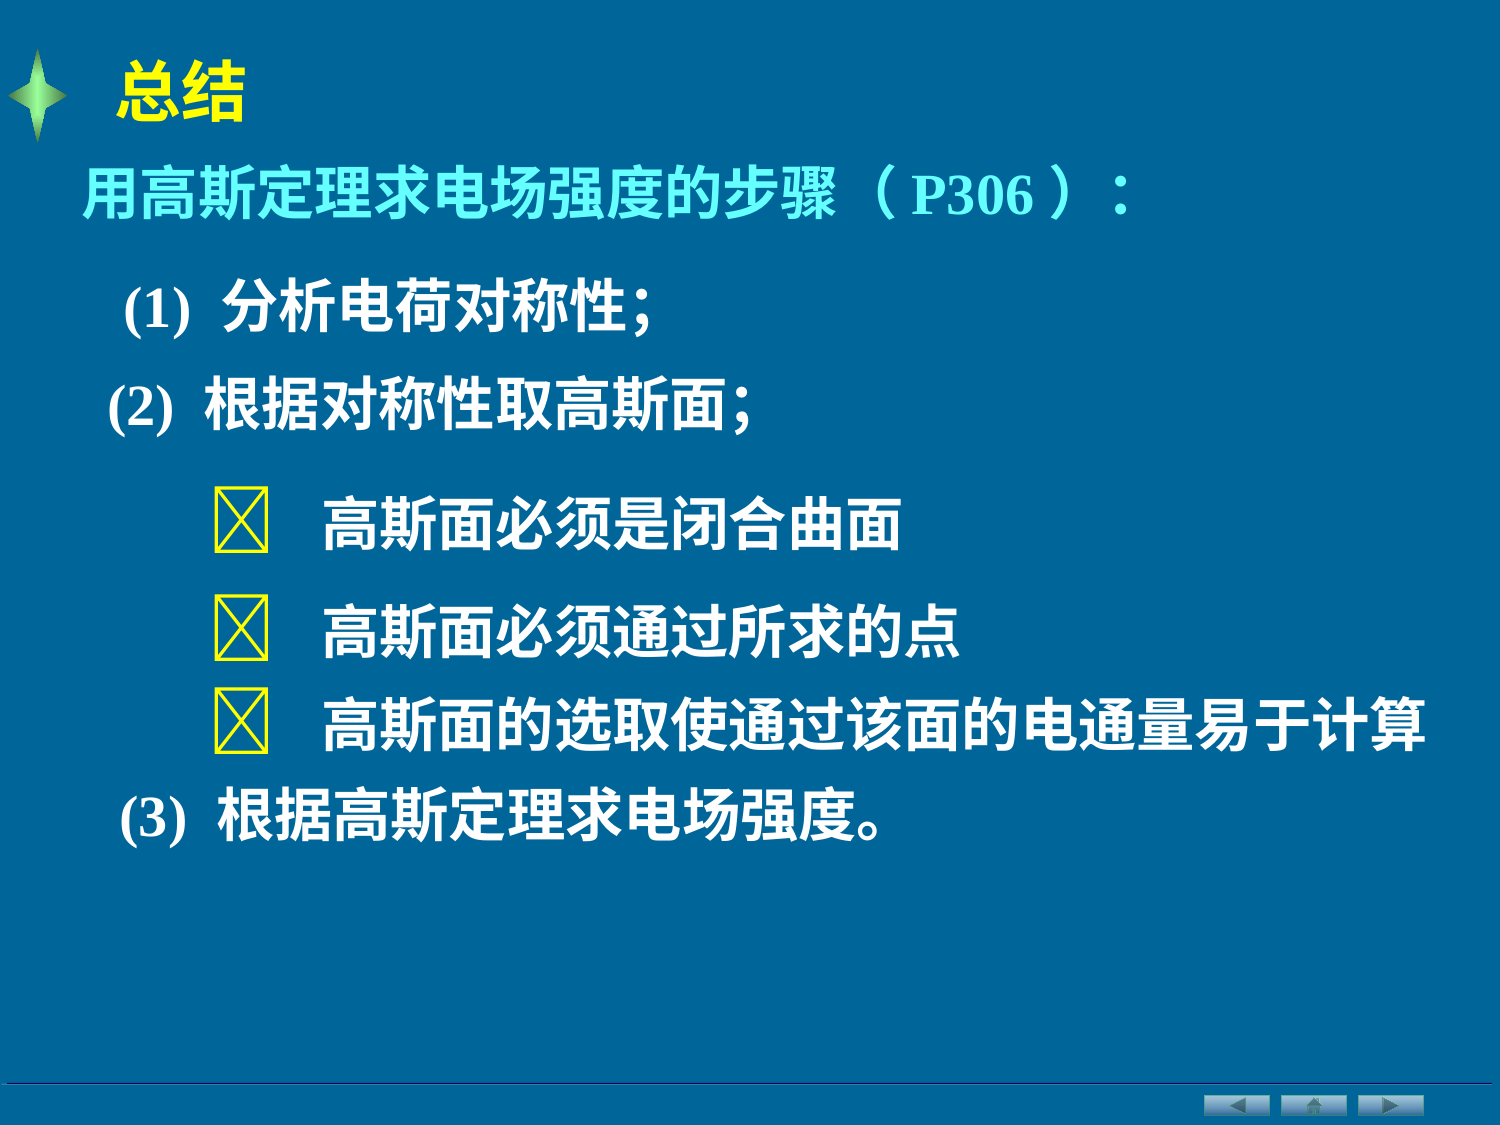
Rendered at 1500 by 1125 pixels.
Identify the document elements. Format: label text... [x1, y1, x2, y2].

text_box 用高斯定理求电场强度的步骤（P306）： [67, 148, 1258, 234]
text_box  高斯面必须通过所求的点 [193, 579, 1211, 672]
text_box 总结 [100, 42, 264, 138]
text_box  高斯面的选取使通过该面的电通量易于计算 [193, 672, 1447, 768]
text_box (3) 根据高斯定理求电场强度。 [104, 770, 1060, 856]
text_box [8, 48, 68, 143]
text_box  高斯面必须是闭合曲面 [193, 471, 1181, 566]
text_box (2) 根据对称性取高斯面； [92, 360, 802, 445]
text_box (1) 分析电荷对称性； [108, 262, 728, 347]
